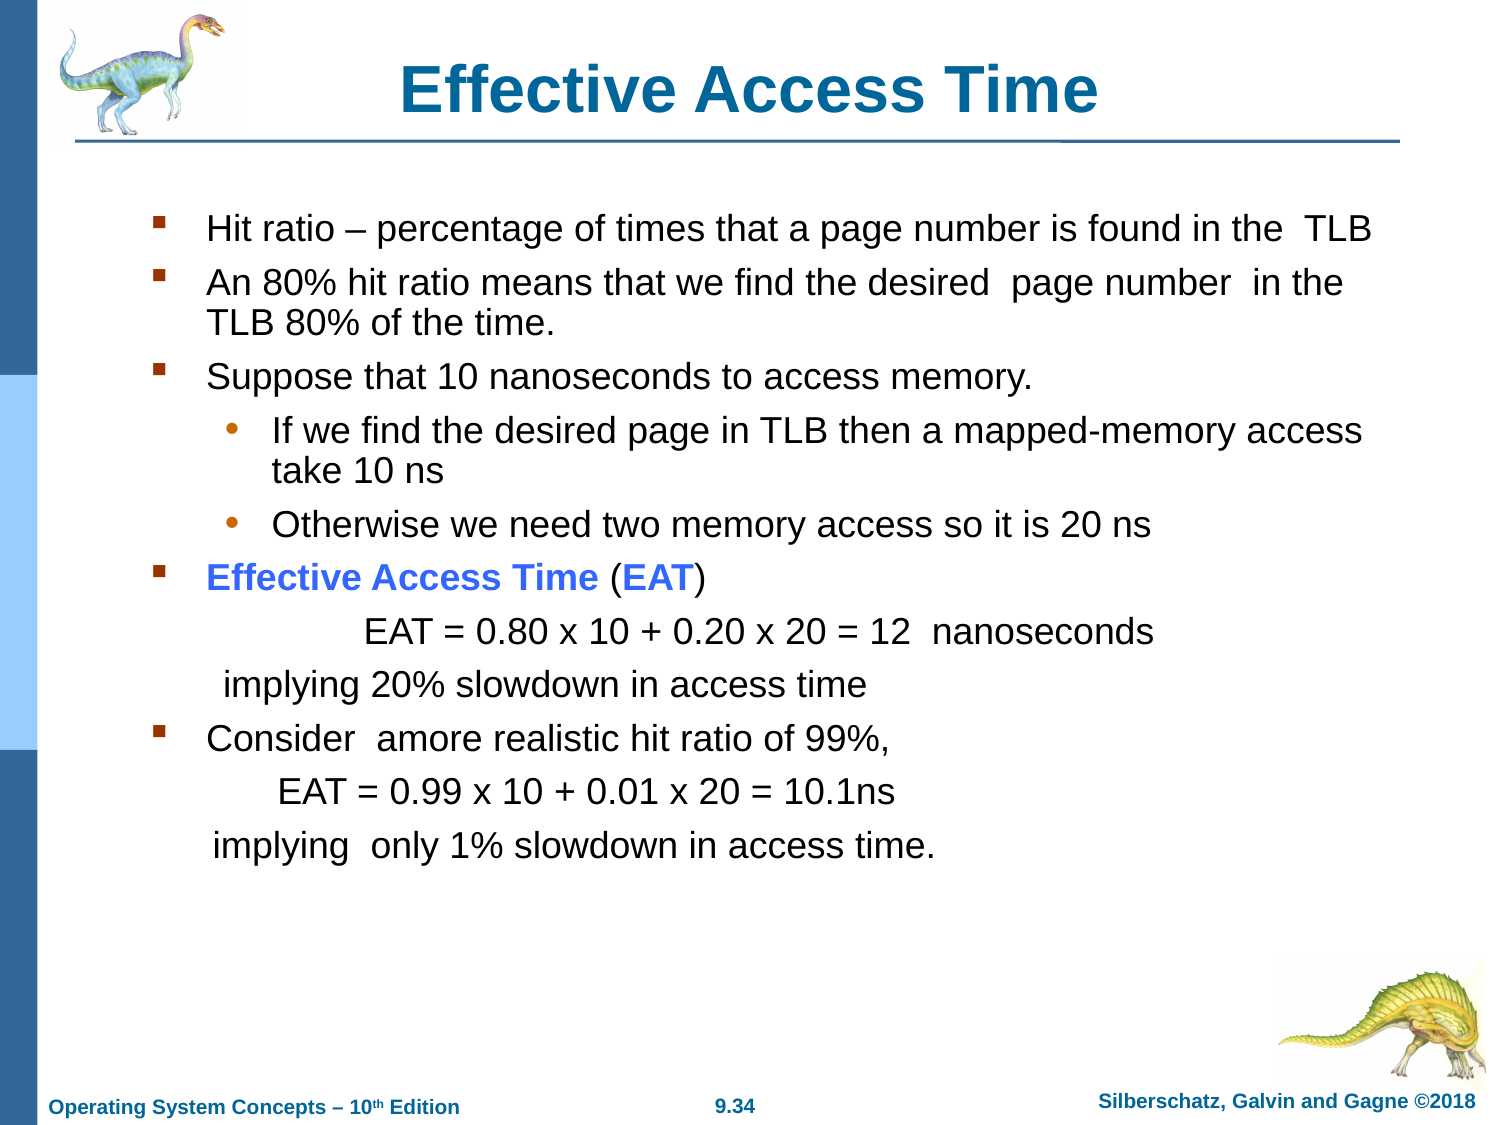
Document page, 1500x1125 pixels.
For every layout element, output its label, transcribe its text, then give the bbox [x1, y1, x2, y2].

title Effective Access Time [75, 38, 1425, 134]
list Hit ratio – percentage of times that a page number is found in the TLB An 80% hit ratio means that we find the desired page number in the TLB 80% of the time. Suppose that 10 nanoseconds to access memory. If we find the desired page in TLB then a mapped-memory access take 10 ns Otherwise we need two memory access so it is 20 ns Effective Access Time (EAT) EAT = 0.80 x 10 + 0.20 x 20 = 12 nanoseconds implying 20% slowdown in access time Consider amore realistic hit ratio of 99%, EAT = 0.99 x 10 + 0.01 x 20 = 10.1ns implying only 1% slowdown in access time. [134, 202, 1410, 996]
picture [1275, 959, 1486, 1090]
picture [46, 0, 243, 149]
